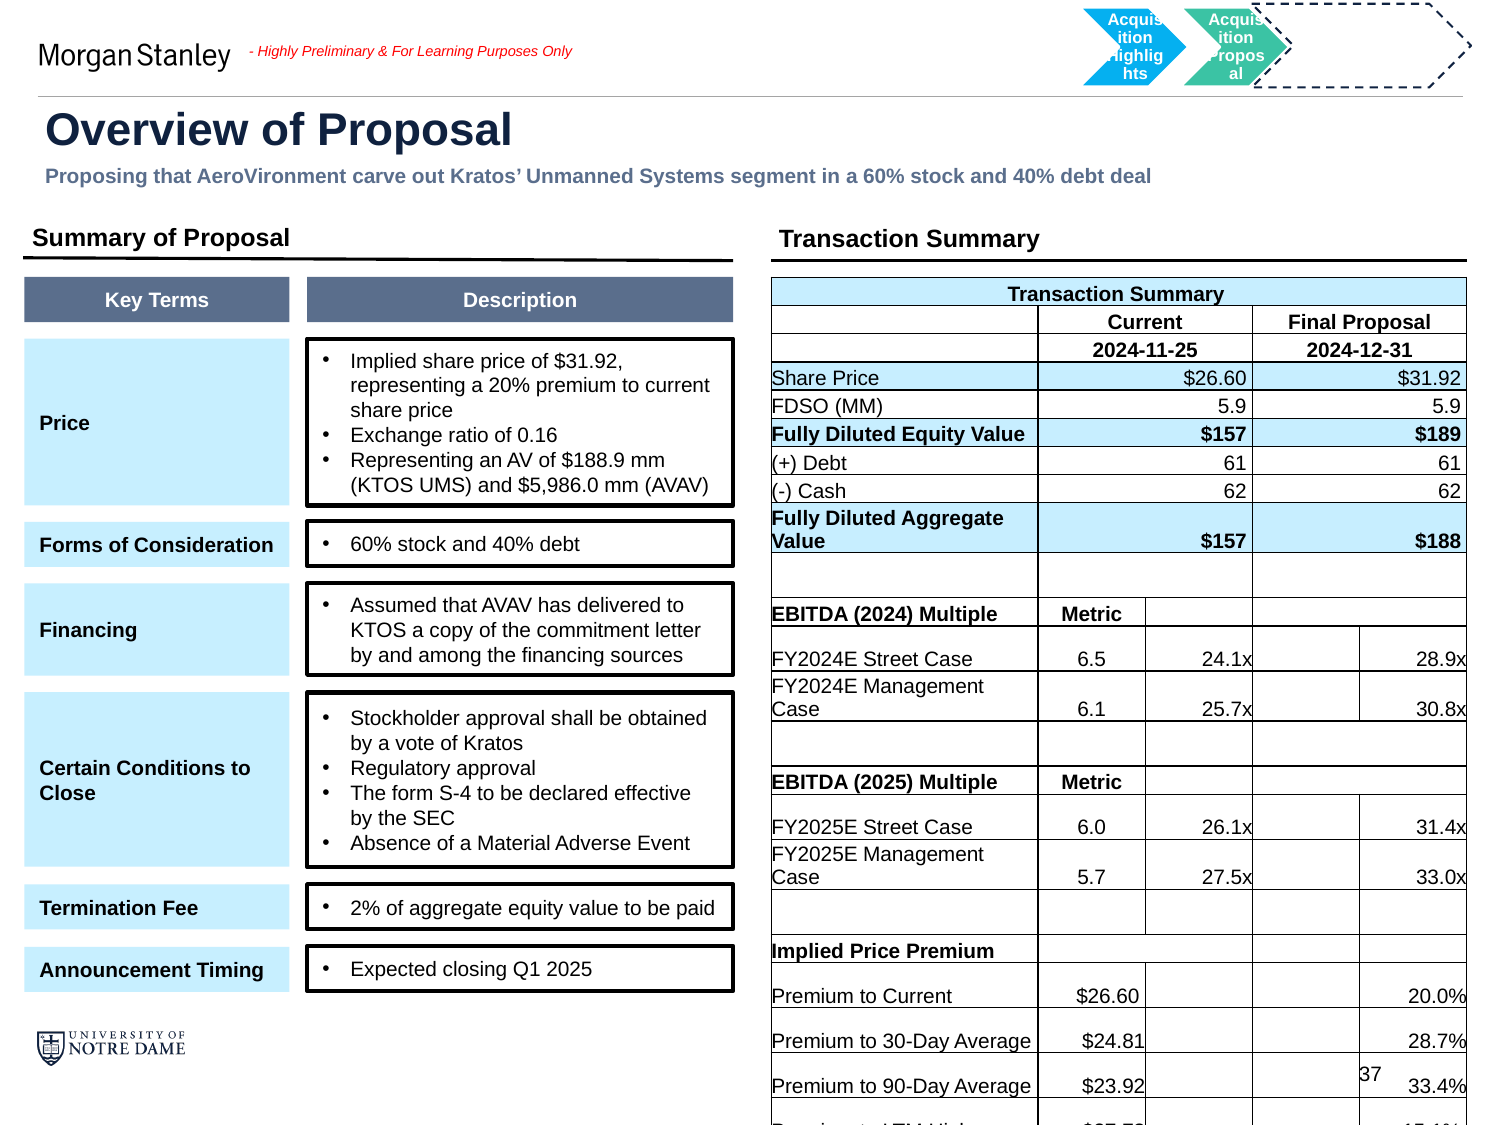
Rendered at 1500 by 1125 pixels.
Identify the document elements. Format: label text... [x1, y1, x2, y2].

table_cell 33.0x [1360, 840, 1466, 889]
table_cell 28.9x [1360, 627, 1466, 670]
table_cell Metric [1039, 598, 1145, 625]
table_cell $188 [1253, 503, 1466, 552]
table_cell Final Proposal [1253, 306, 1466, 333]
table_header Transaction Summary [772, 278, 1466, 305]
table_cell [1146, 1008, 1252, 1052]
text_box Price [24, 338, 290, 506]
list Overview of Proposal [37, 83, 1163, 155]
table_cell 24.1x [1146, 627, 1252, 670]
table_cell $189 [1253, 419, 1466, 446]
table_cell Implied Price Premium [772, 935, 1037, 962]
text_box 2% of aggregate equity value to be paid [307, 884, 734, 930]
table_cell [1360, 935, 1466, 962]
table_cell [1146, 963, 1252, 1007]
table_cell Premium to Current [772, 963, 1037, 1007]
table_cell [1253, 1053, 1359, 1097]
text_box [1077, 3, 1472, 88]
text_box Key Terms [24, 276, 290, 323]
table_cell Premium to 30-Day Average [772, 1008, 1037, 1052]
table_cell $26.60 [1039, 363, 1252, 389]
table_cell 33.4% [1360, 1053, 1466, 1097]
table_cell Share Price [772, 363, 1037, 389]
table_cell [1253, 627, 1359, 670]
table_cell 20.0% [1360, 963, 1466, 1007]
table_cell [1253, 722, 1466, 765]
text_box Financing [24, 583, 290, 676]
table_cell [1039, 722, 1145, 765]
table_cell 25.7x [1146, 672, 1252, 720]
table_cell FY2024E Management Case [772, 672, 1037, 720]
text_box Transaction Summary [771, 215, 1393, 260]
table_cell Current [1039, 306, 1252, 333]
table_cell [1253, 935, 1359, 962]
table_cell Premium to LTM High [772, 1098, 1037, 1125]
table_cell [772, 722, 1037, 765]
table_cell 6.0 [1039, 795, 1145, 839]
table_cell [772, 553, 1037, 597]
table_cell FDSO (MM) [772, 391, 1037, 418]
picture [26, 30, 244, 85]
table_cell [1039, 890, 1145, 934]
text_box Description [307, 276, 734, 323]
table_cell [1146, 890, 1252, 934]
table_cell [1253, 767, 1466, 794]
table_cell [1146, 598, 1252, 625]
table_cell 5.9 [1253, 391, 1466, 418]
text_box Proposing that AeroVironment carve out Kratos’ Unmanned Systems segment in a 60% stock and 40% debt deal [37, 155, 1163, 235]
table_cell 61 [1039, 447, 1252, 474]
table_cell [1146, 767, 1252, 794]
table_cell $23.92 [1039, 1053, 1145, 1097]
table_cell 28.7% [1360, 1008, 1466, 1052]
table_cell [772, 890, 1037, 934]
table_cell 61 [1253, 447, 1466, 474]
text_box Assumed that AVAV has delivered to KTOS a copy of the commitment letter by and among the financing sources [307, 583, 734, 675]
table_cell 62 [1039, 475, 1252, 502]
table_cell [1253, 1098, 1359, 1125]
table_cell Fully Diluted Aggregate Value [772, 503, 1037, 552]
table_cell [1253, 1008, 1359, 1052]
table_cell 15.1% [1360, 1098, 1466, 1125]
table_cell EBITDA (2024) Multiple [772, 598, 1037, 625]
table_cell 2024-11-25 [1039, 334, 1252, 361]
table_cell FY2025E Street Case [772, 795, 1037, 839]
table_cell (+) Debt [772, 447, 1037, 474]
table_cell 6.5 [1039, 627, 1145, 670]
table_cell [1253, 963, 1359, 1007]
table_cell [772, 306, 1037, 333]
text_box Announcement Timing [24, 946, 290, 992]
text_box Expected closing Q1 2025 [307, 946, 734, 991]
table_cell 5.9 [1039, 391, 1252, 418]
table_cell [1146, 722, 1252, 765]
table_cell 2024-12-31 [1253, 334, 1466, 361]
table_cell FY2025E Management Case [772, 840, 1037, 889]
text_box Stockholder approval shall be obtained by a vote of Kratos Regulatory approval The form S-4 to be declared effective by the SEC Absence of a Material Adverse Event [307, 692, 734, 868]
table_cell $157 [1039, 503, 1252, 552]
table_cell [1253, 840, 1359, 889]
table_cell Metric [1039, 767, 1145, 794]
text_box 60% stock and 40% debt [307, 520, 734, 566]
text_box Termination Fee [24, 884, 290, 930]
table_cell 6.1 [1039, 672, 1145, 720]
table_cell $31.92 [1253, 363, 1466, 389]
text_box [22, 257, 734, 261]
table_cell [1253, 890, 1359, 934]
table_cell Premium to 90-Day Average [772, 1053, 1037, 1097]
text_box Implied share price of $31.92, representing a 20% premium to current share price Exchange ratio of 0.16 Representing an AV of $188.9 mm (KTOS UMS) and $5,986.0 mm (AVAV) [307, 338, 734, 506]
table_cell [1253, 672, 1359, 720]
table_cell Fully Diluted Equity Value [772, 419, 1037, 446]
table_cell [1253, 598, 1466, 625]
picture [37, 1031, 185, 1066]
table_cell 31.4x [1360, 795, 1466, 839]
text_box Forms of Consideration [24, 521, 290, 567]
table_cell [772, 334, 1037, 361]
table_cell $27.73 [1039, 1098, 1145, 1125]
table_cell EBITDA (2025) Multiple [772, 767, 1037, 794]
table_cell FY2024E Street Case [772, 627, 1037, 670]
table_cell $24.81 [1039, 1008, 1145, 1052]
table_cell [1253, 553, 1466, 597]
table_cell [1253, 795, 1359, 839]
table_cell $157 [1039, 419, 1252, 446]
table_cell [1146, 1098, 1252, 1125]
table_cell [1039, 553, 1252, 597]
table_cell 30.8x [1360, 672, 1466, 720]
text_box Summary of Proposal [24, 213, 684, 256]
table_cell [1146, 1053, 1252, 1097]
text_box Certain Conditions to Close [24, 692, 290, 867]
table_cell 26.1x [1146, 795, 1252, 839]
table_cell (-) Cash [772, 475, 1037, 502]
table_cell 27.5x [1146, 840, 1252, 889]
table_cell 5.7 [1039, 840, 1145, 889]
table_cell [1039, 935, 1252, 962]
table_cell [1360, 890, 1466, 934]
table_cell 62 [1253, 475, 1466, 502]
table_cell $26.60 [1039, 963, 1145, 1007]
